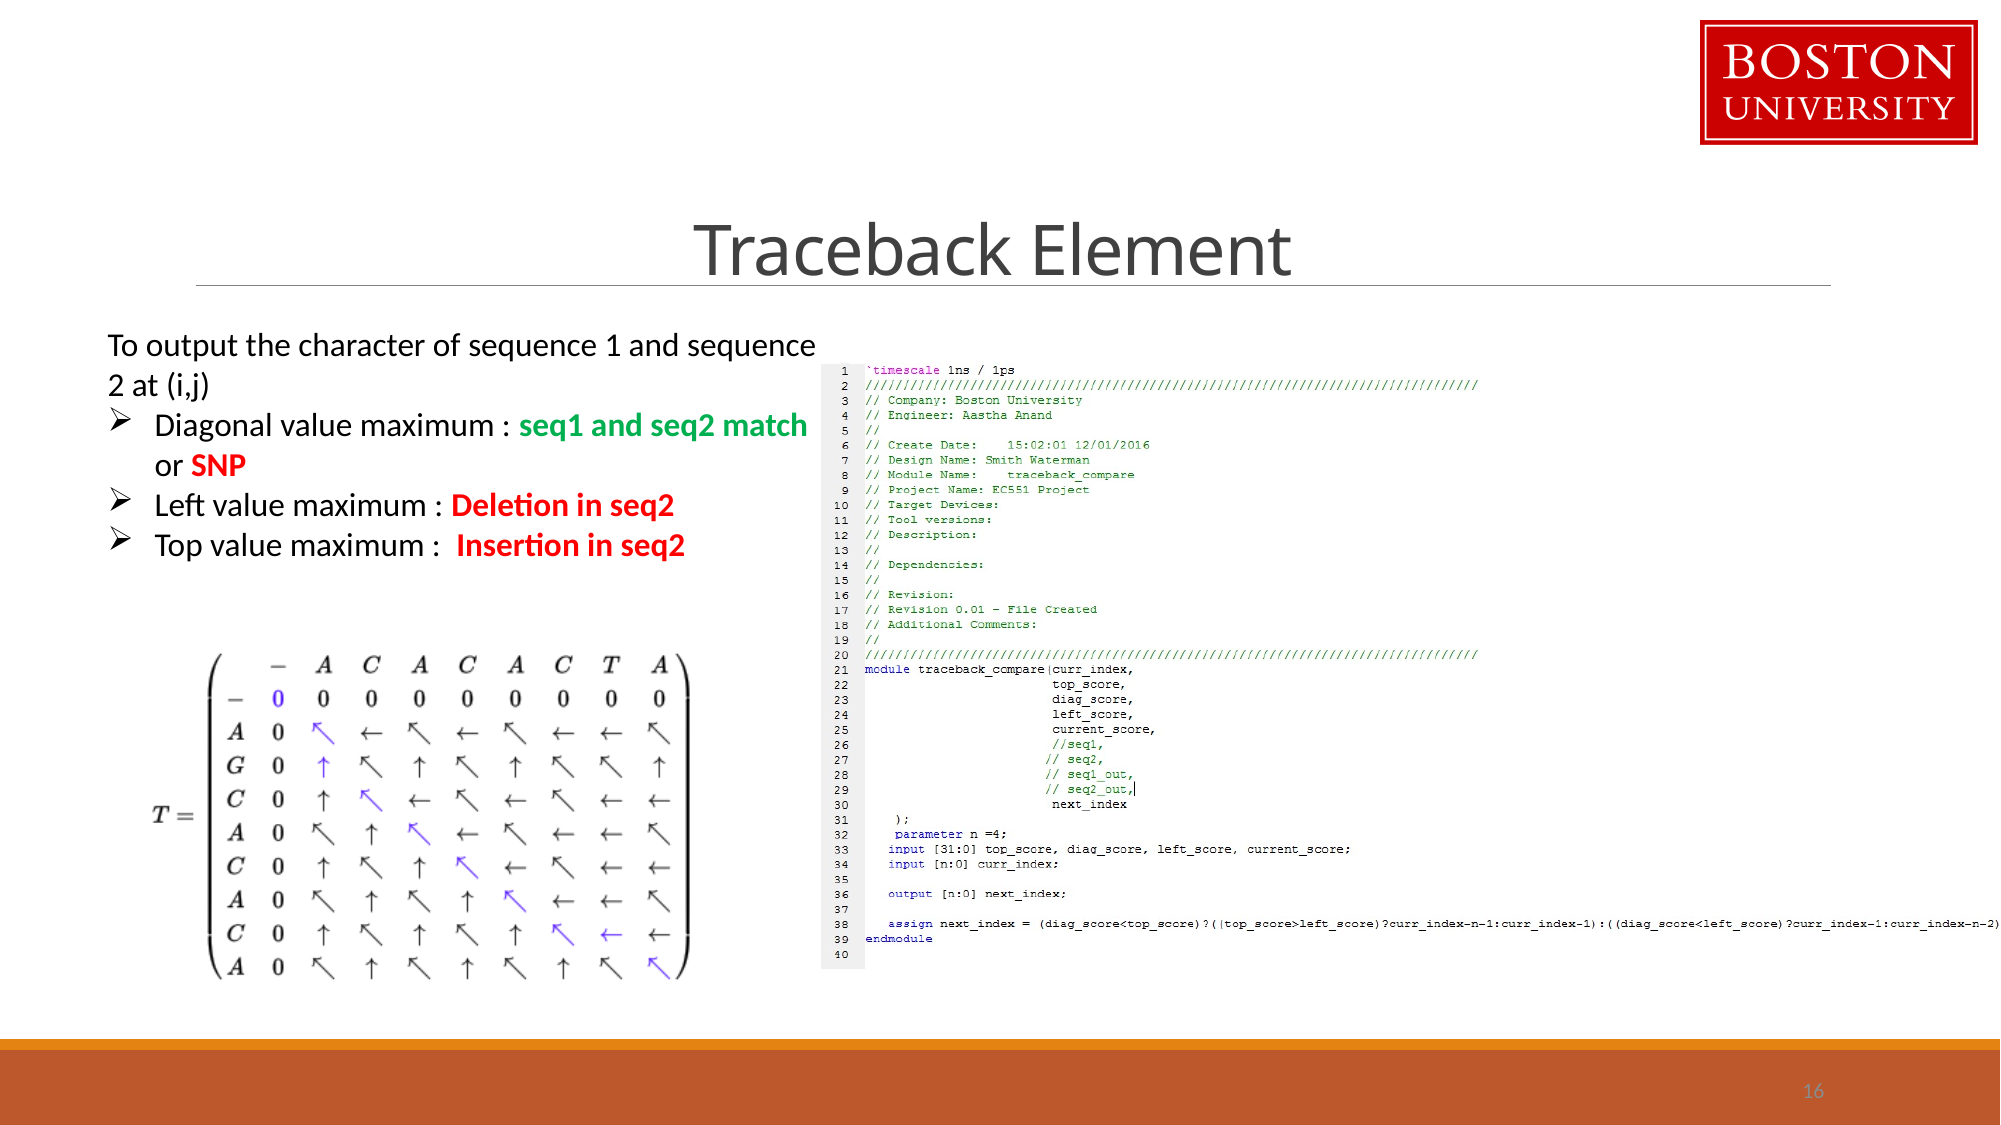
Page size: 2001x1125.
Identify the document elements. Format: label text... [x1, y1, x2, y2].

picture [1700, 19, 1979, 145]
picture [820, 361, 2000, 969]
title Traceback Element [93, 209, 1893, 297]
text_box To output the character of sequence 1 and sequence 2 at (i,j) Diagonal value maximum : seq1 and seq2 match or SNP Left value maximum : Deletion in seq2 Top value maximum : Insertion in seq2 [92, 316, 840, 571]
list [136, 622, 749, 993]
slide_number 16 [1624, 1059, 1840, 1120]
